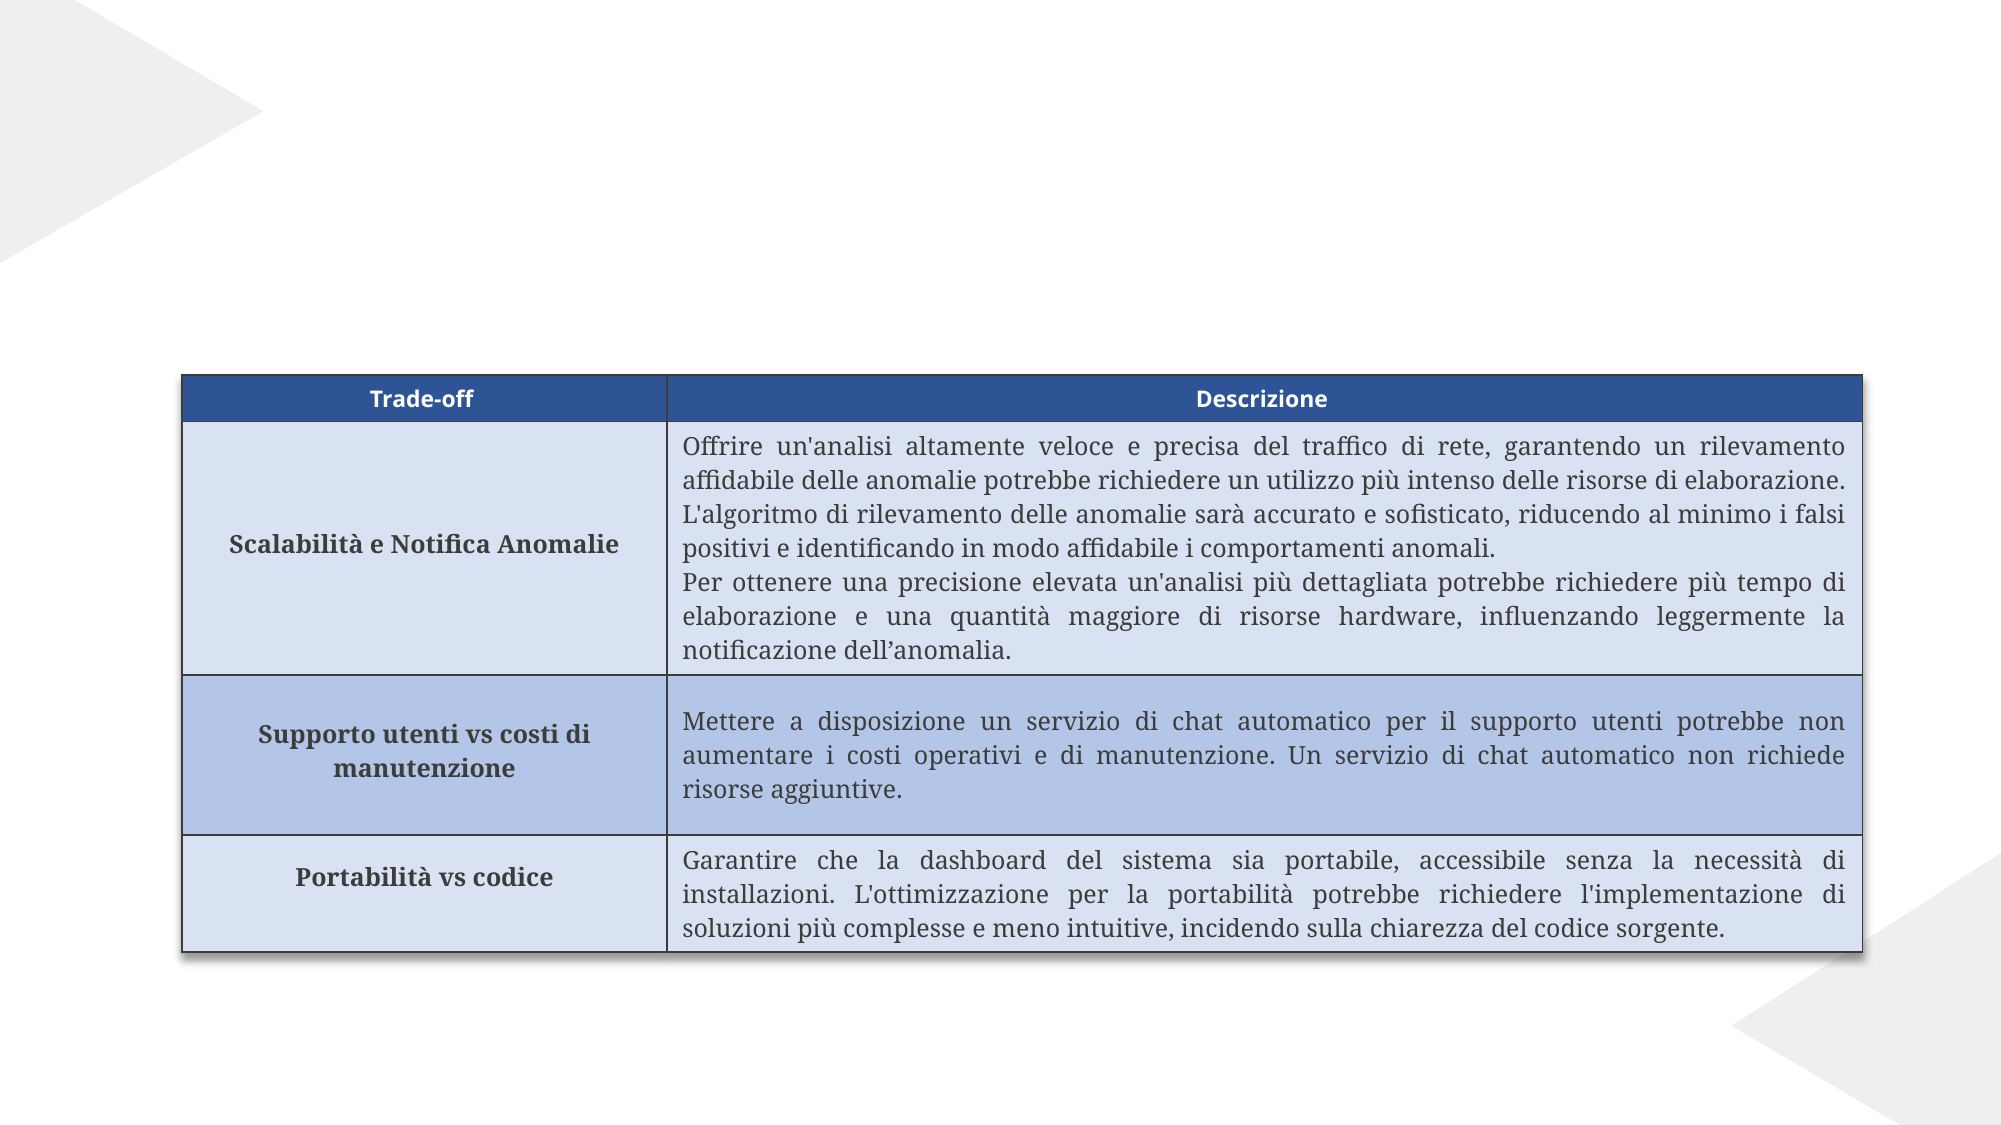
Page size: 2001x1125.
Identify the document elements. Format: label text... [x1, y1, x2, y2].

table_cell Mettere a disposizione un servizio di chat automatico per il supporto utenti potrebbe non aumentare i costi operativi e di manutenzione. Un servizio di chat automatico non richiede risorse aggiuntive. [668, 676, 1862, 834]
table_cell Supporto utenti vs costi di manutenzione [183, 676, 666, 834]
table_cell Scalabilità e Notifica Anomalie [183, 422, 666, 674]
table_header Trade-off [183, 376, 666, 421]
table_cell Garantire che la dashboard del sistema sia portabile, accessibile senza la necessità di installazioni. L'ottimizzazione per la portabilità potrebbe richiedere l'implementazione di soluzioni più complesse e meno intuitive, incidendo sulla chiarezza del codice sorgente. [668, 836, 1862, 951]
table_cell Portabilità vs codice [183, 836, 666, 951]
table_cell Offrire un'analisi altamente veloce e precisa del traffico di rete, garantendo un rilevamento affidabile delle anomalie potrebbe richiedere un utilizzo più intenso delle risorse di elaborazione. L'algoritmo di rilevamento delle anomalie sarà accurato e sofisticato, riducendo al minimo i falsi positivi e identificando in modo affidabile i comportamenti anomali. Per ottenere una precisione elevata un'analisi più dettagliata potrebbe richiedere più tempo di elaborazione e una quantità maggiore di risorse hardware, influenzando leggermente la notificazione dell’anomalia. [668, 422, 1862, 674]
table_header Descrizione [668, 376, 1862, 421]
